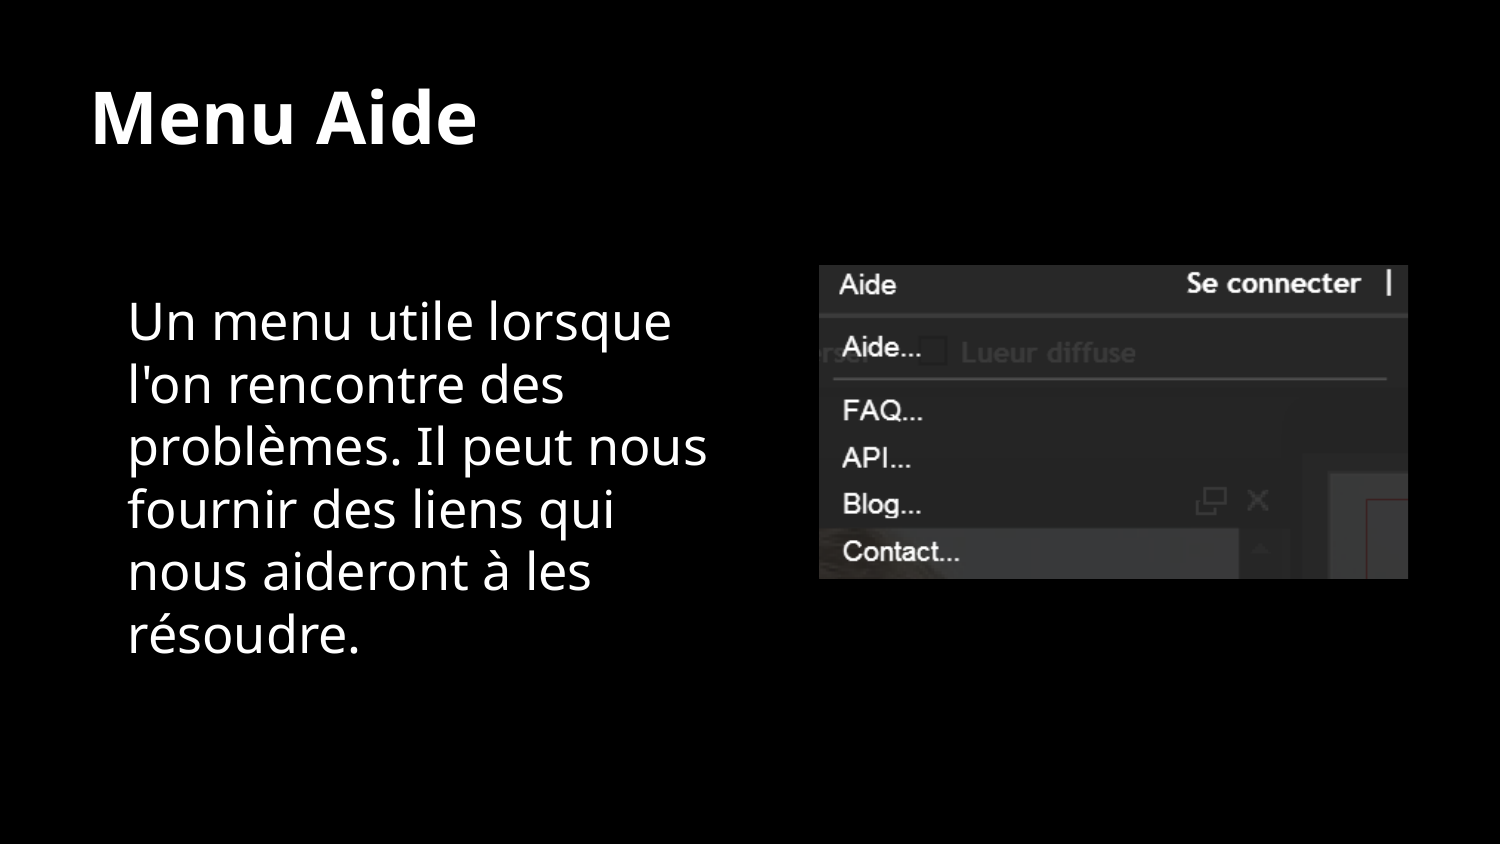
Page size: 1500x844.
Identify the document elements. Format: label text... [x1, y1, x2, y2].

text_box Menu Aide [74, 33, 1425, 175]
text_box Un menu utile lorsque l'on rencontre des problèmes. Il peut nous fournir des liens qui nous aideront à les résoudre. [113, 273, 727, 570]
picture [818, 265, 1409, 579]
text_box [74, 200, 1425, 566]
